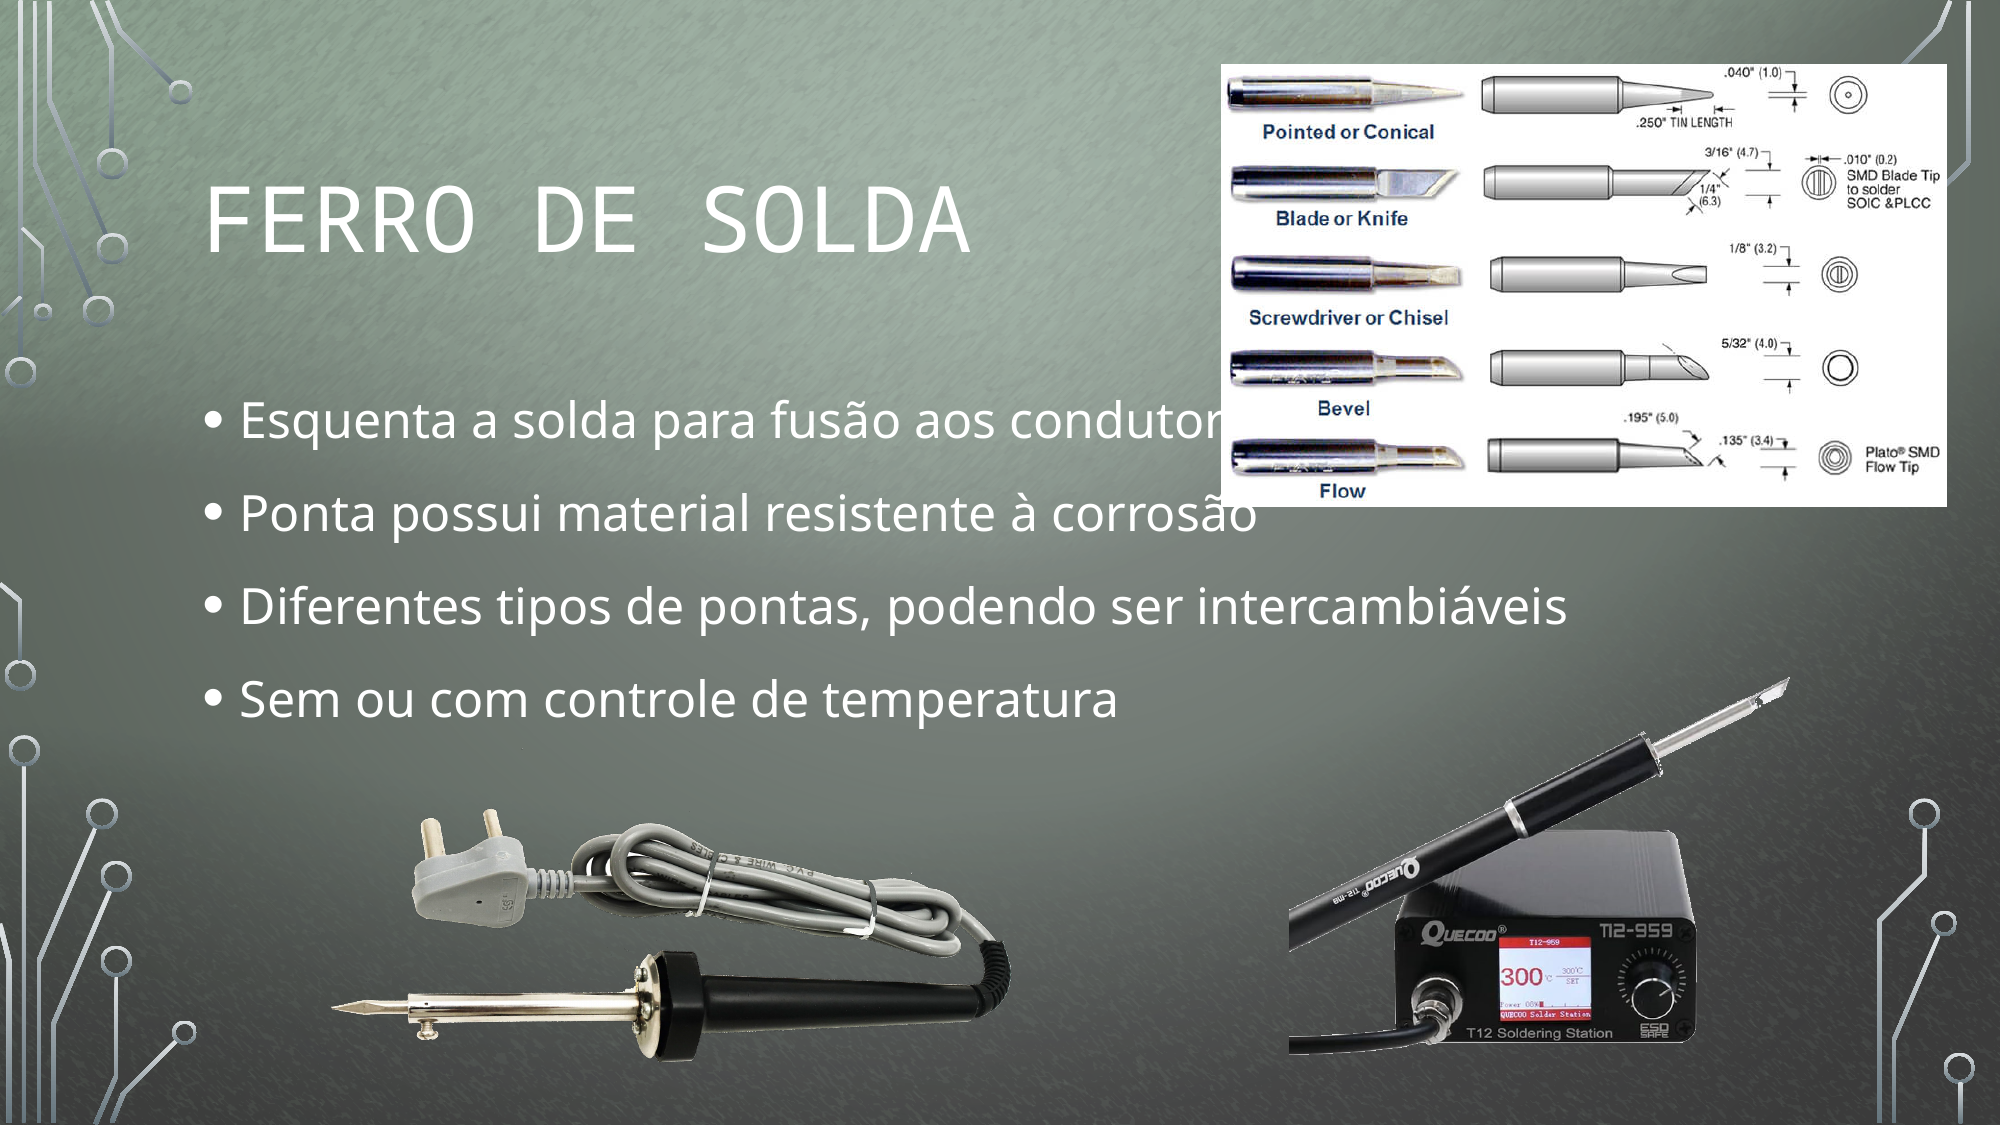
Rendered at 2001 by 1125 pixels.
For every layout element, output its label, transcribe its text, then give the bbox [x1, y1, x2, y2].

list Esquenta a solda para fusão aos condutores Ponta possui material resistente à corrosão Diferentes tipos de pontas, podendo ser intercambiáveis Sem ou com controle de temperatura [187, 369, 1813, 950]
picture [1221, 64, 1948, 507]
picture [1288, 676, 1790, 1055]
picture [326, 678, 1036, 1125]
title Ferro de solda [187, 101, 1221, 344]
